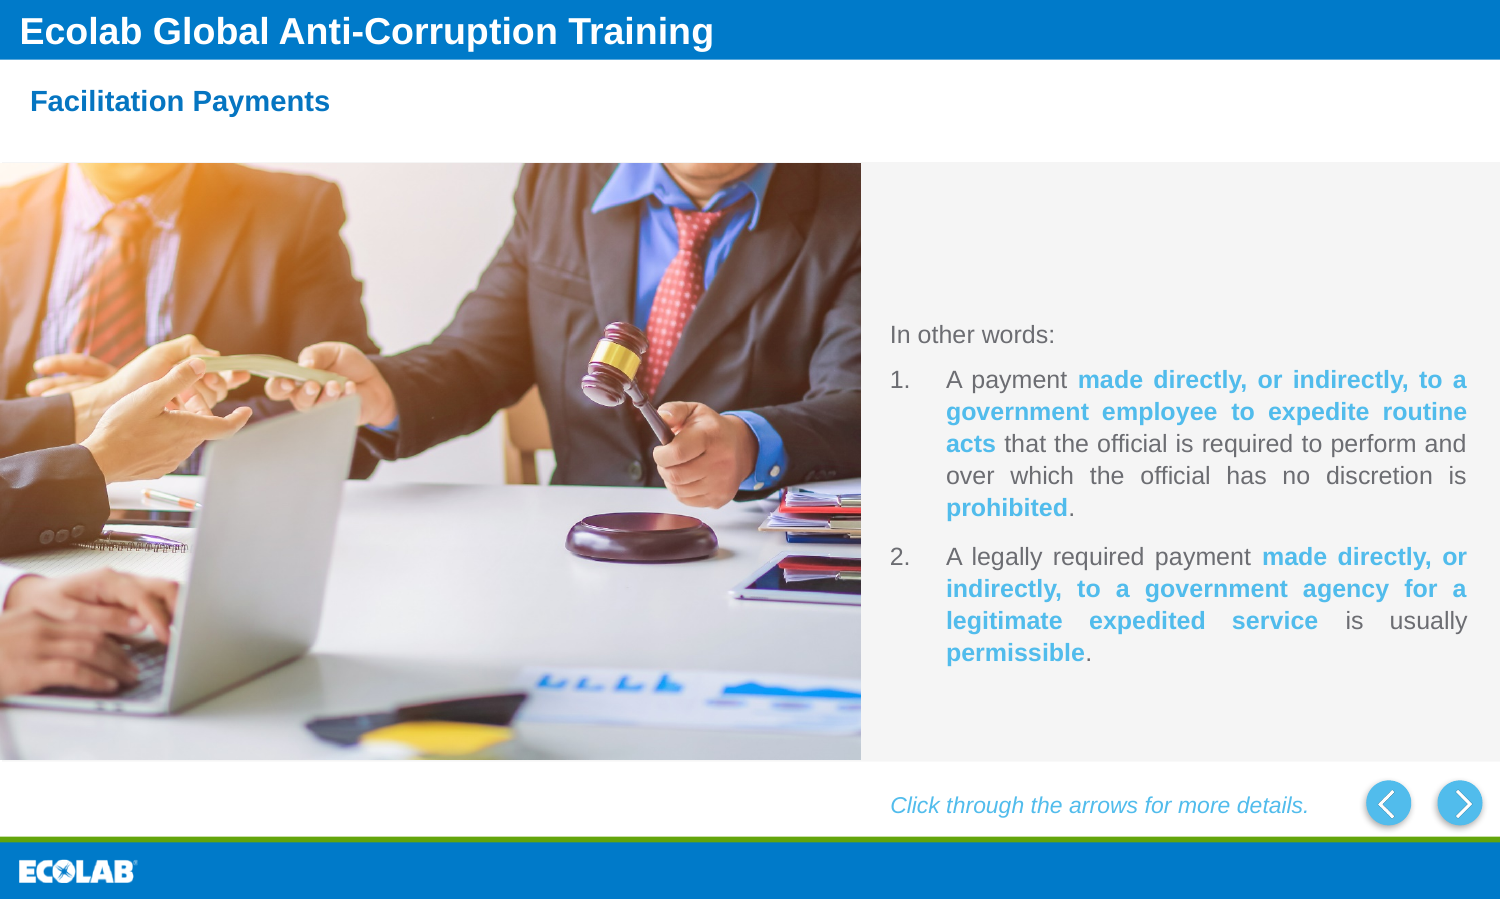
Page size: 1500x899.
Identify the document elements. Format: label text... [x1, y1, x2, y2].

title Facilitation Payments [15, 74, 1485, 125]
text_box Click through the arrows for more details. [866, 783, 1325, 818]
picture [12, 854, 143, 889]
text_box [1437, 780, 1488, 829]
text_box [1, 161, 1500, 762]
picture [0, 163, 862, 760]
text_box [1362, 780, 1412, 829]
